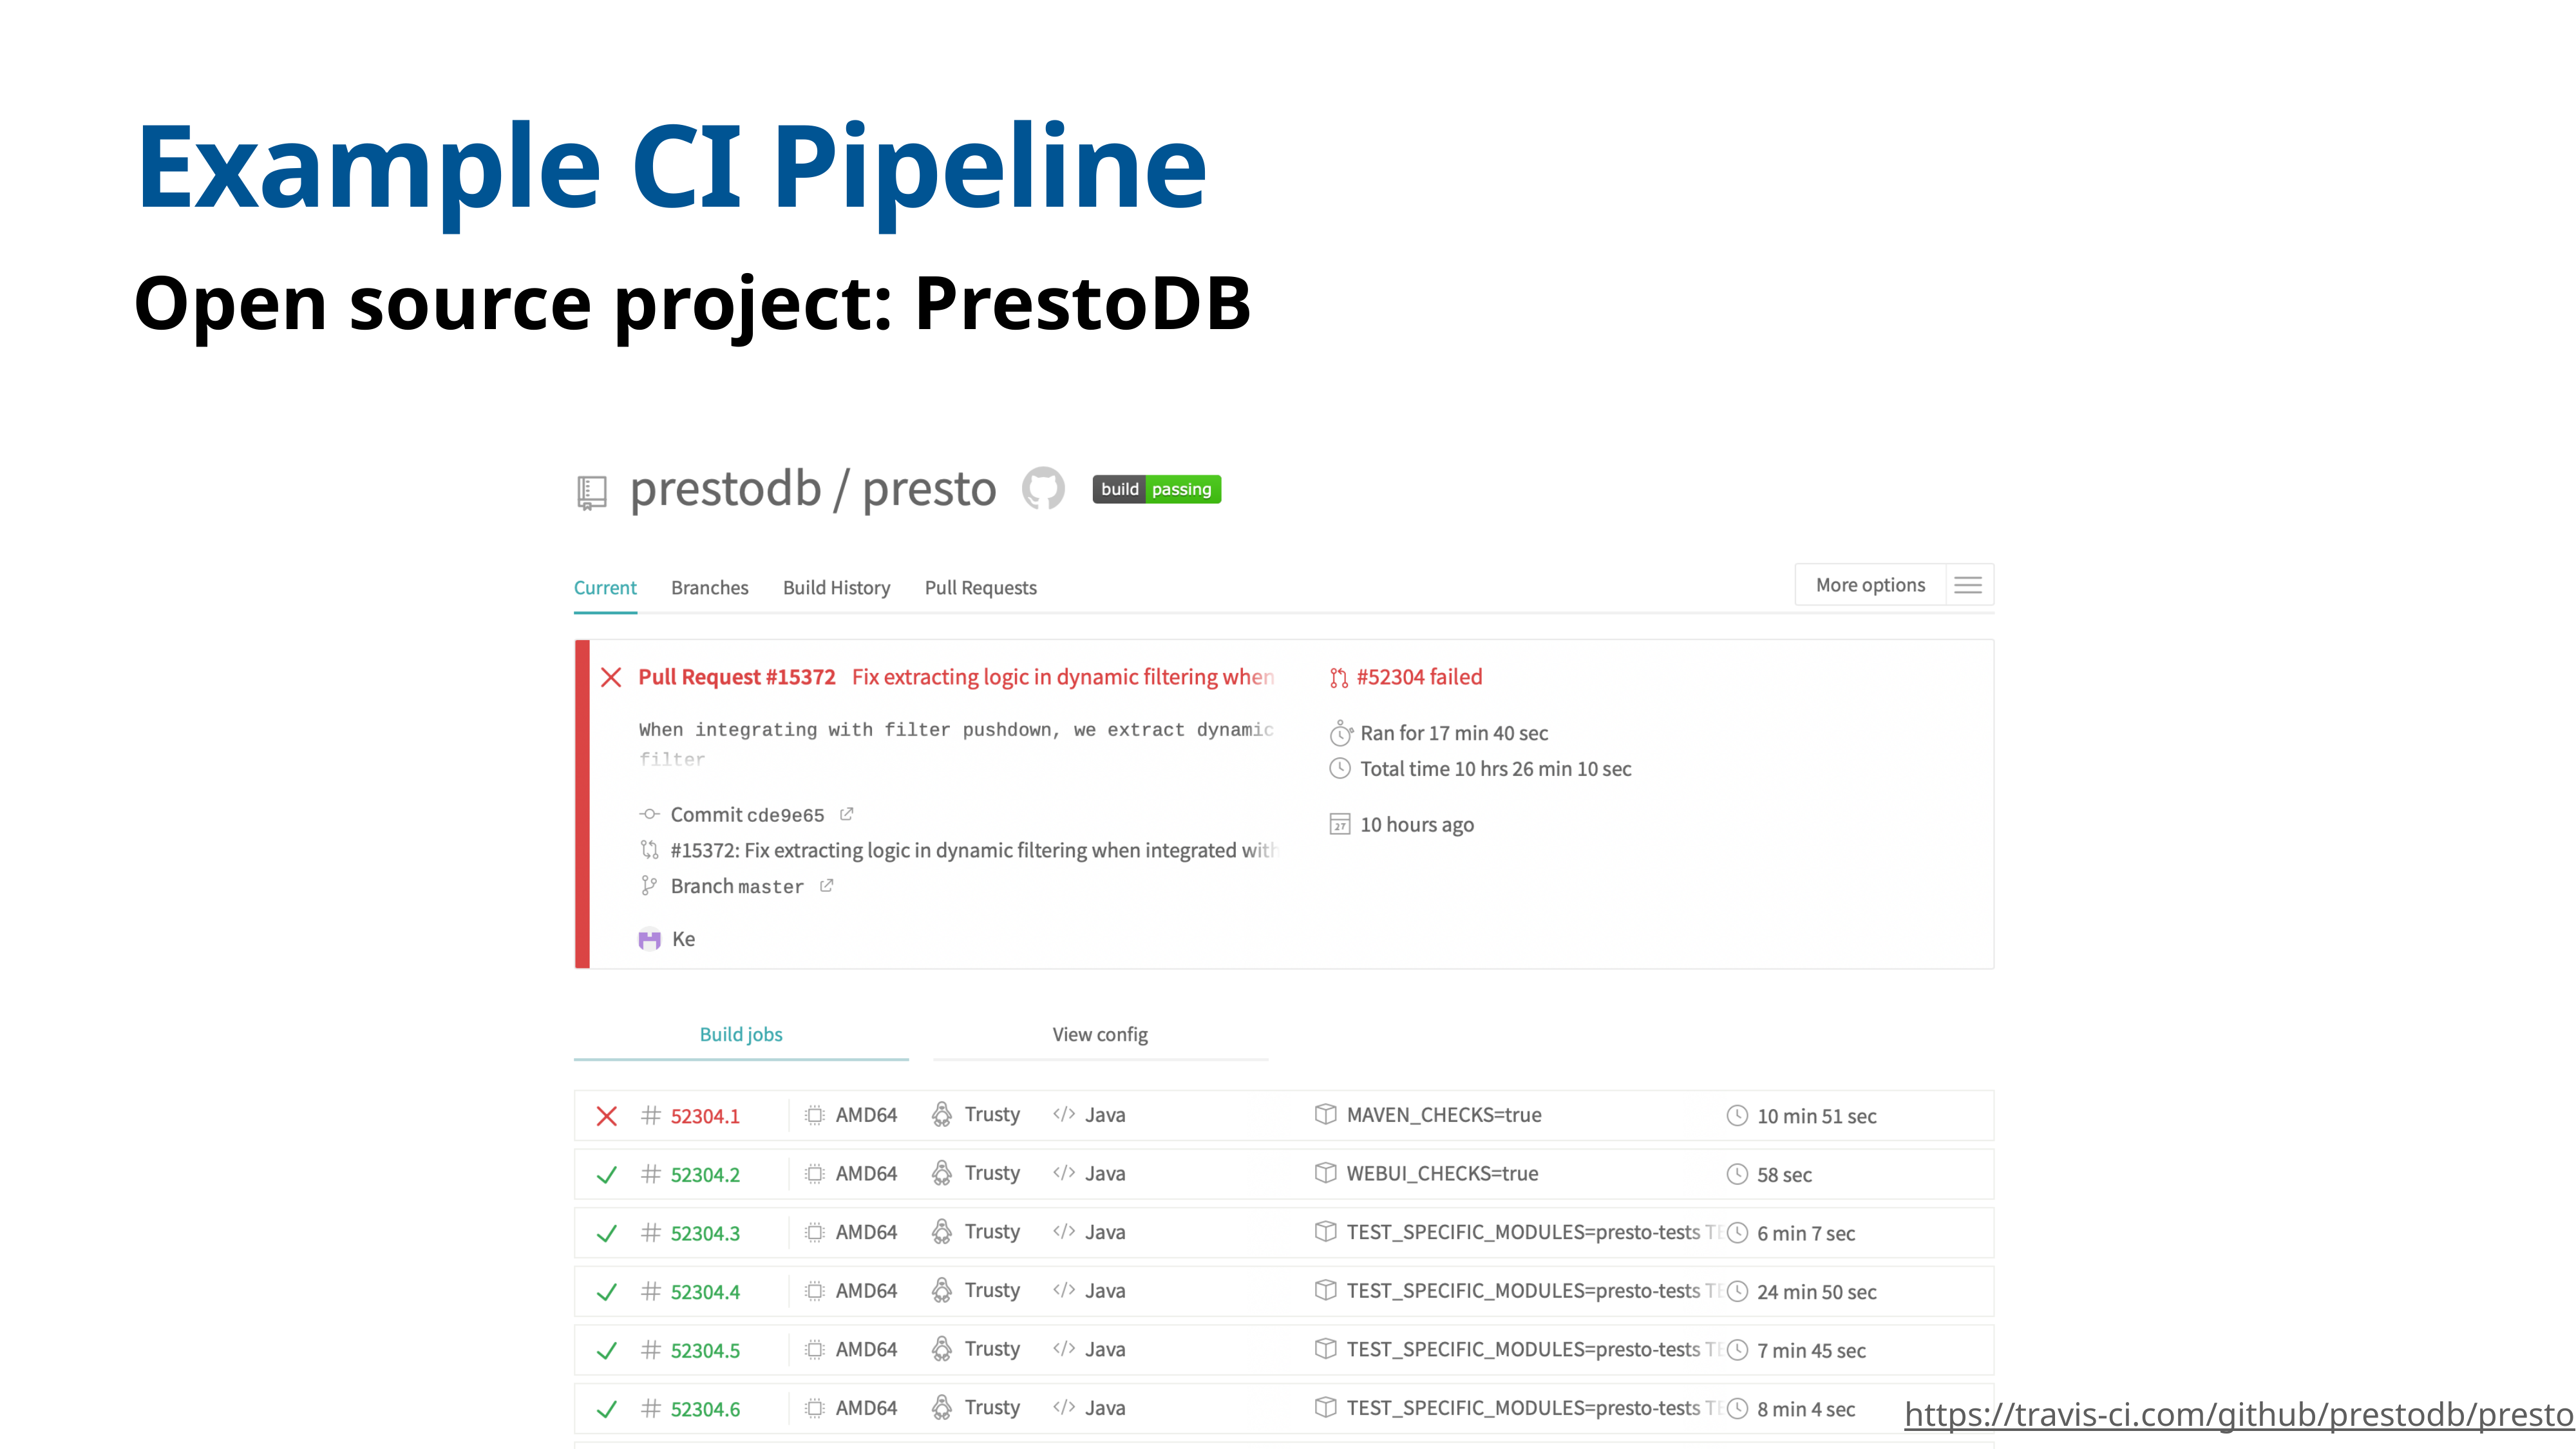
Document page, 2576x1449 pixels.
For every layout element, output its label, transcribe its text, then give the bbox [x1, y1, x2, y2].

title Example CI Pipeline [127, 113, 2449, 250]
picture [533, 444, 2043, 1449]
list Open source project: PrestoDB [127, 250, 2449, 350]
text_box https://travis-ci.com/github/prestodb/presto [2043, 1388, 2576, 1443]
